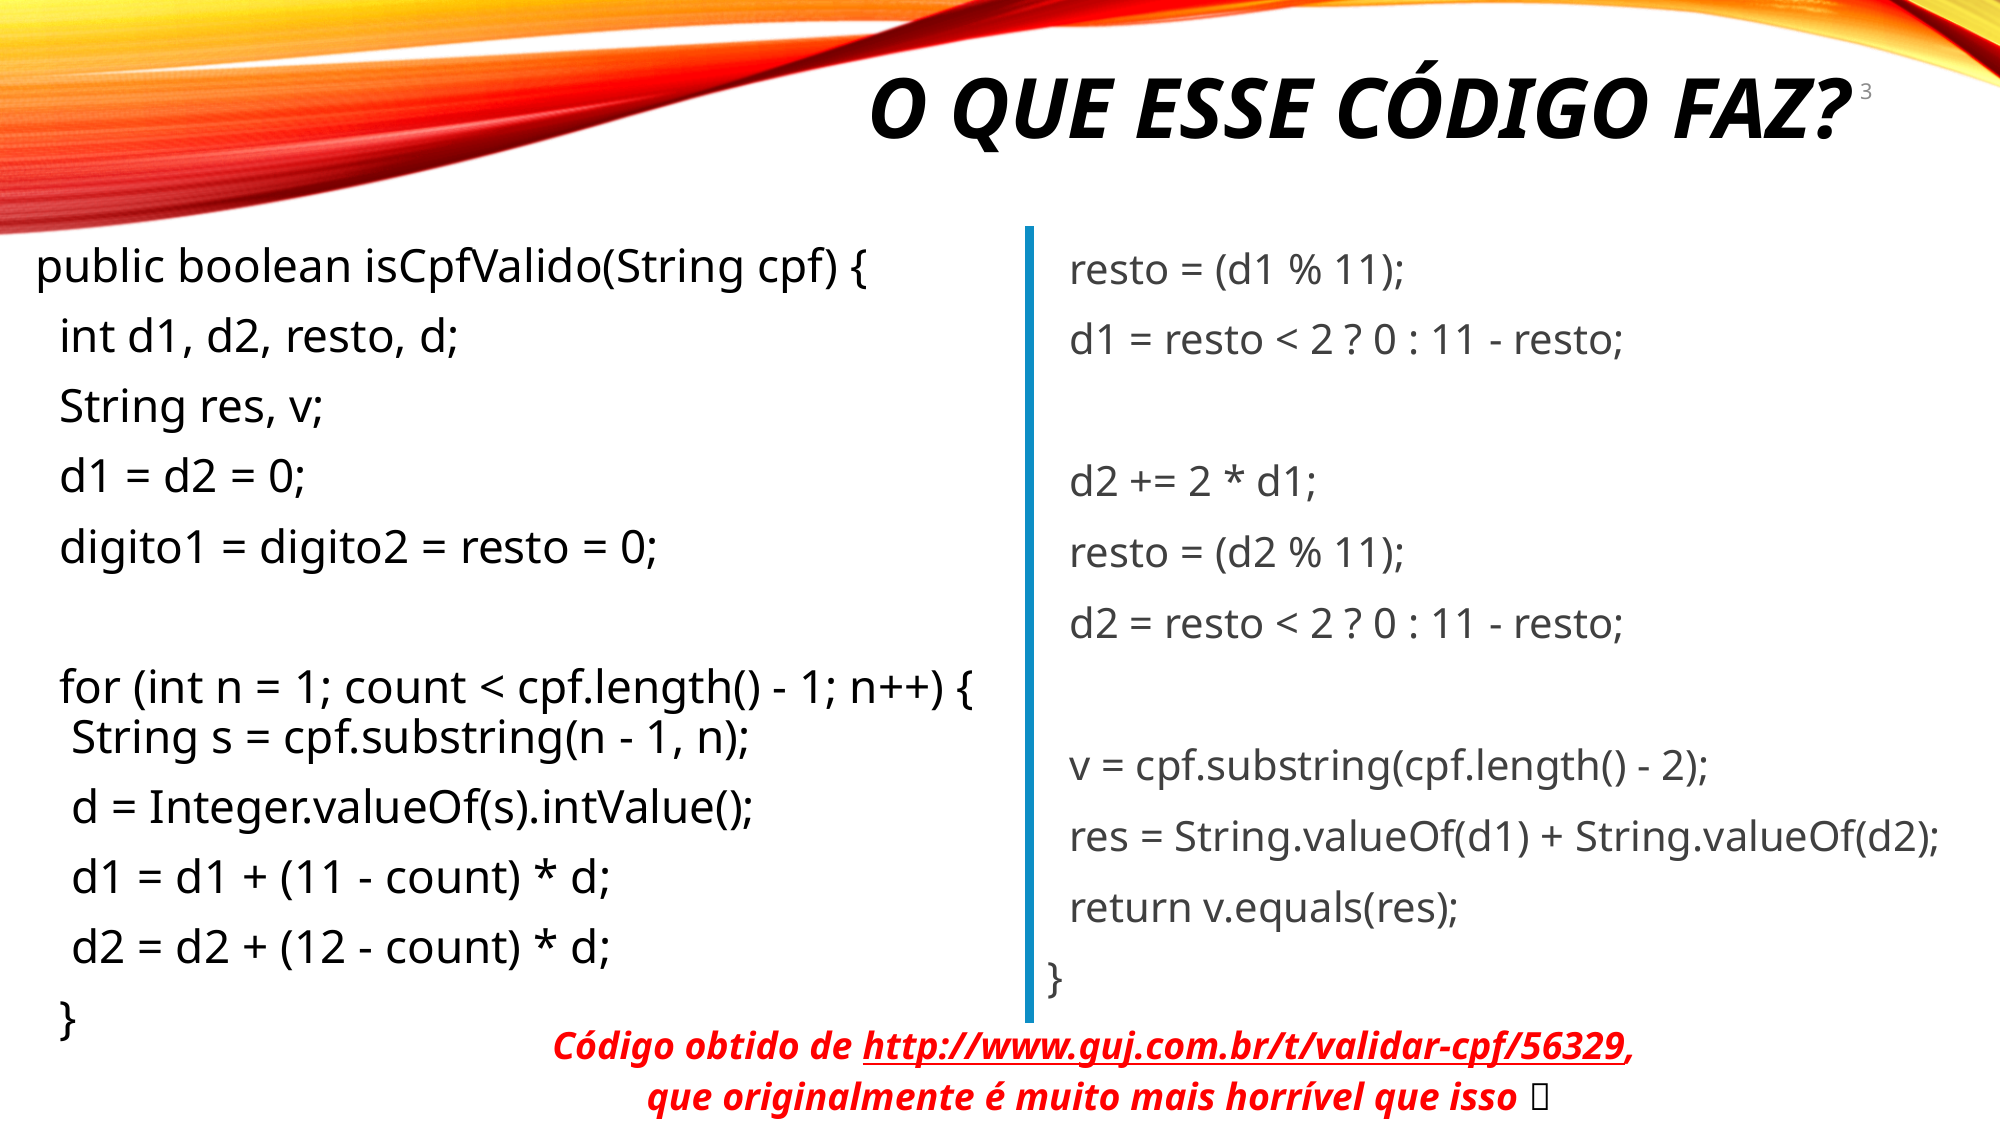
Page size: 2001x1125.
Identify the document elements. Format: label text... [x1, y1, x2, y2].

slide_number 3 [1437, 62, 1888, 123]
list public boolean isCpfValido(String cpf) { int d1, d2, resto, d; String res, v; d1 = d2 = 0; digito1 = digito2 = resto = 0; for (int n = 1; count < cpf.length() - 1; n++) { String s = cpf.substring(n - 1, n); d = Integer.valueOf(s).intValue(); d1 = d1 + (11 - count) * d; d2 = d2 + (12 - count) * d; } [20, 235, 1025, 1009]
title O que esse código faz? [641, 39, 1865, 184]
text_box Código obtido de http://www.guj.com.br/t/validar-cpf/56329, que originalmente é muito mais horrível que isso 🥺 [237, 1014, 1961, 1125]
text_box resto = (d1 % 11); d1 = resto < 2 ? 0 : 11 - resto; d2 += 2 * d1; resto = (d2 % 11); d2 = resto < 2 ? 0 : 11 - resto; v = cpf.substring(cpf.length() - 2); res = String.valueOf(d1) + String.valueOf(d2); return v.equals(res); } [1034, 235, 1997, 1009]
picture [0, 0, 2000, 237]
